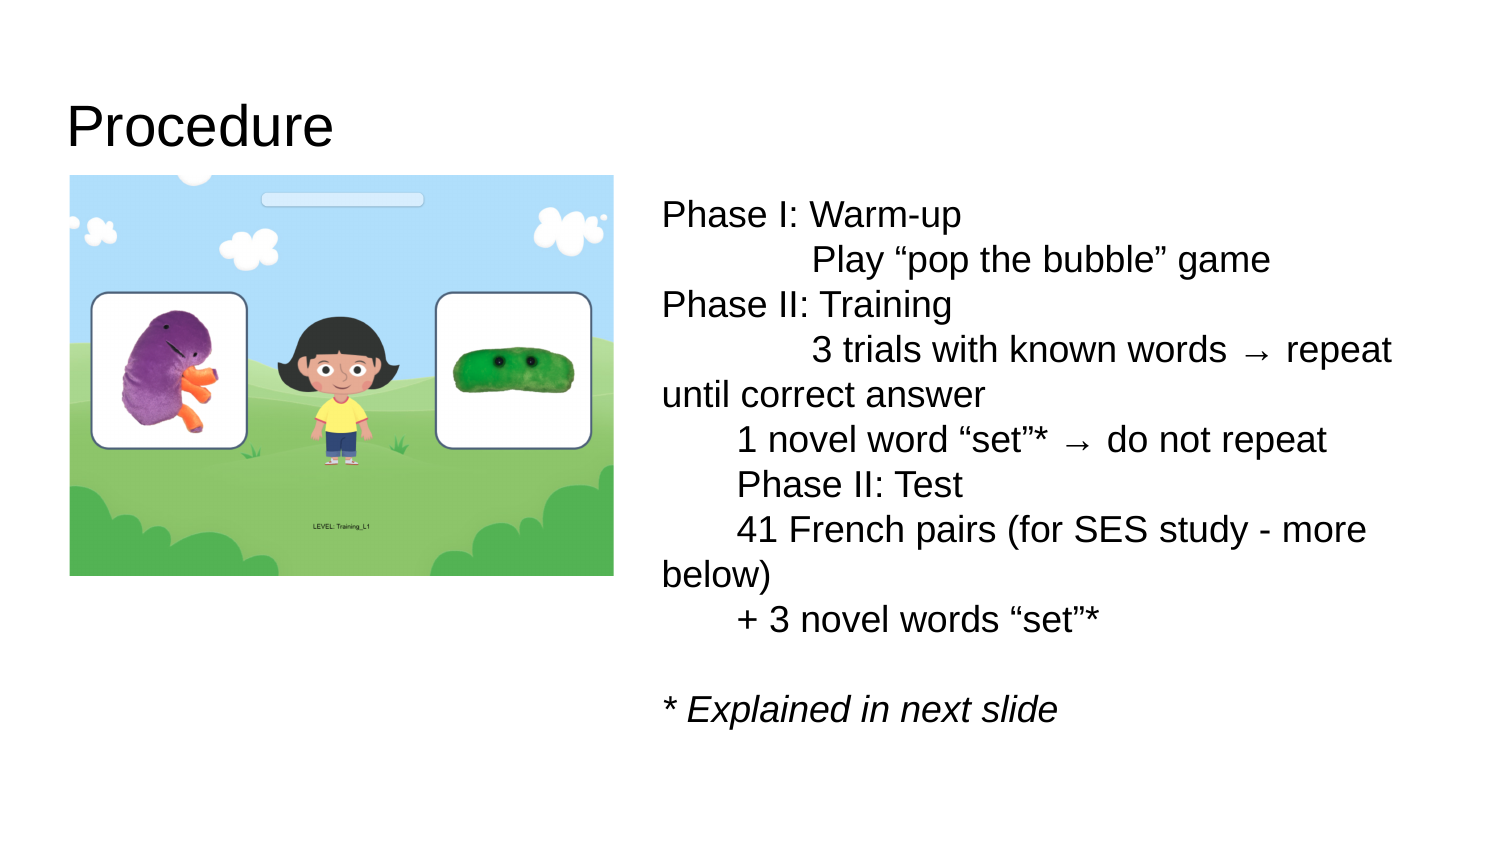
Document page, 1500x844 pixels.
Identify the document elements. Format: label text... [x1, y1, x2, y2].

picture [69, 175, 614, 576]
text_box Phase I: Warm-up Play “pop the bubble” game Phase II: Training 3 trials with known words → repeat until correct answer 1 novel word “set”* → do not repeat Phase II: Test 41 French pairs (for SES study - more below) + 3 novel words “set”* * Explained in next slide [646, 175, 1483, 654]
title Procedure [51, 72, 1449, 167]
